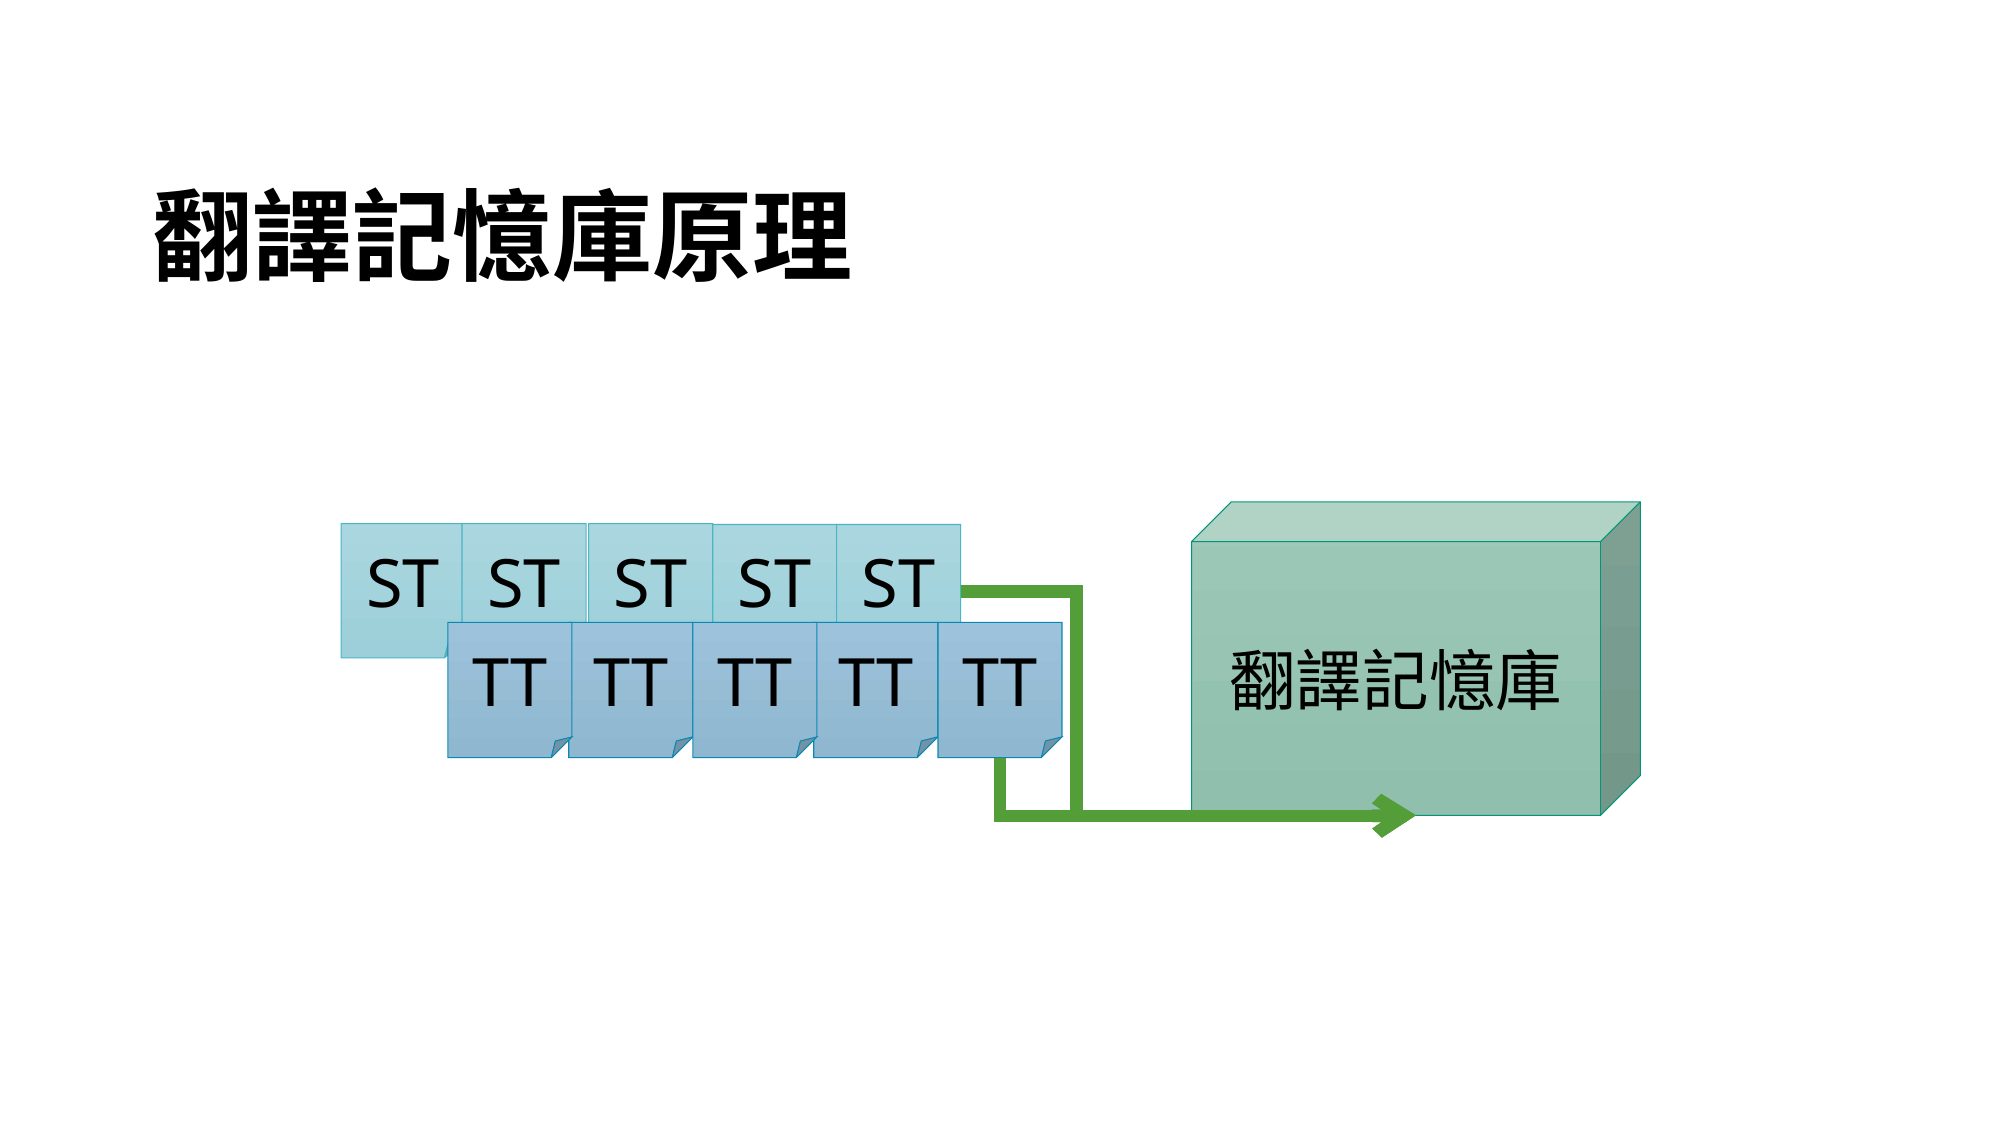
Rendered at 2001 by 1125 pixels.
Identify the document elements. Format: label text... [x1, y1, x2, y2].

text_box ST [461, 523, 587, 621]
text_box 翻譯記憶庫 [1191, 501, 1641, 816]
text_box ST [712, 523, 836, 621]
text_box 翻譯記憶庫原理 [138, 112, 1862, 303]
text_box TT [447, 621, 574, 759]
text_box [960, 591, 1192, 679]
text_box ST [588, 523, 712, 621]
title 謝謝！ [1194, 503, 1637, 541]
text_box TT [568, 621, 692, 759]
text_box TT [692, 621, 819, 759]
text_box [1056, 622, 1136, 814]
text_box TT [937, 621, 1056, 759]
text_box ST [340, 523, 461, 659]
text_box ST [836, 523, 962, 621]
text_box TT [813, 621, 937, 759]
